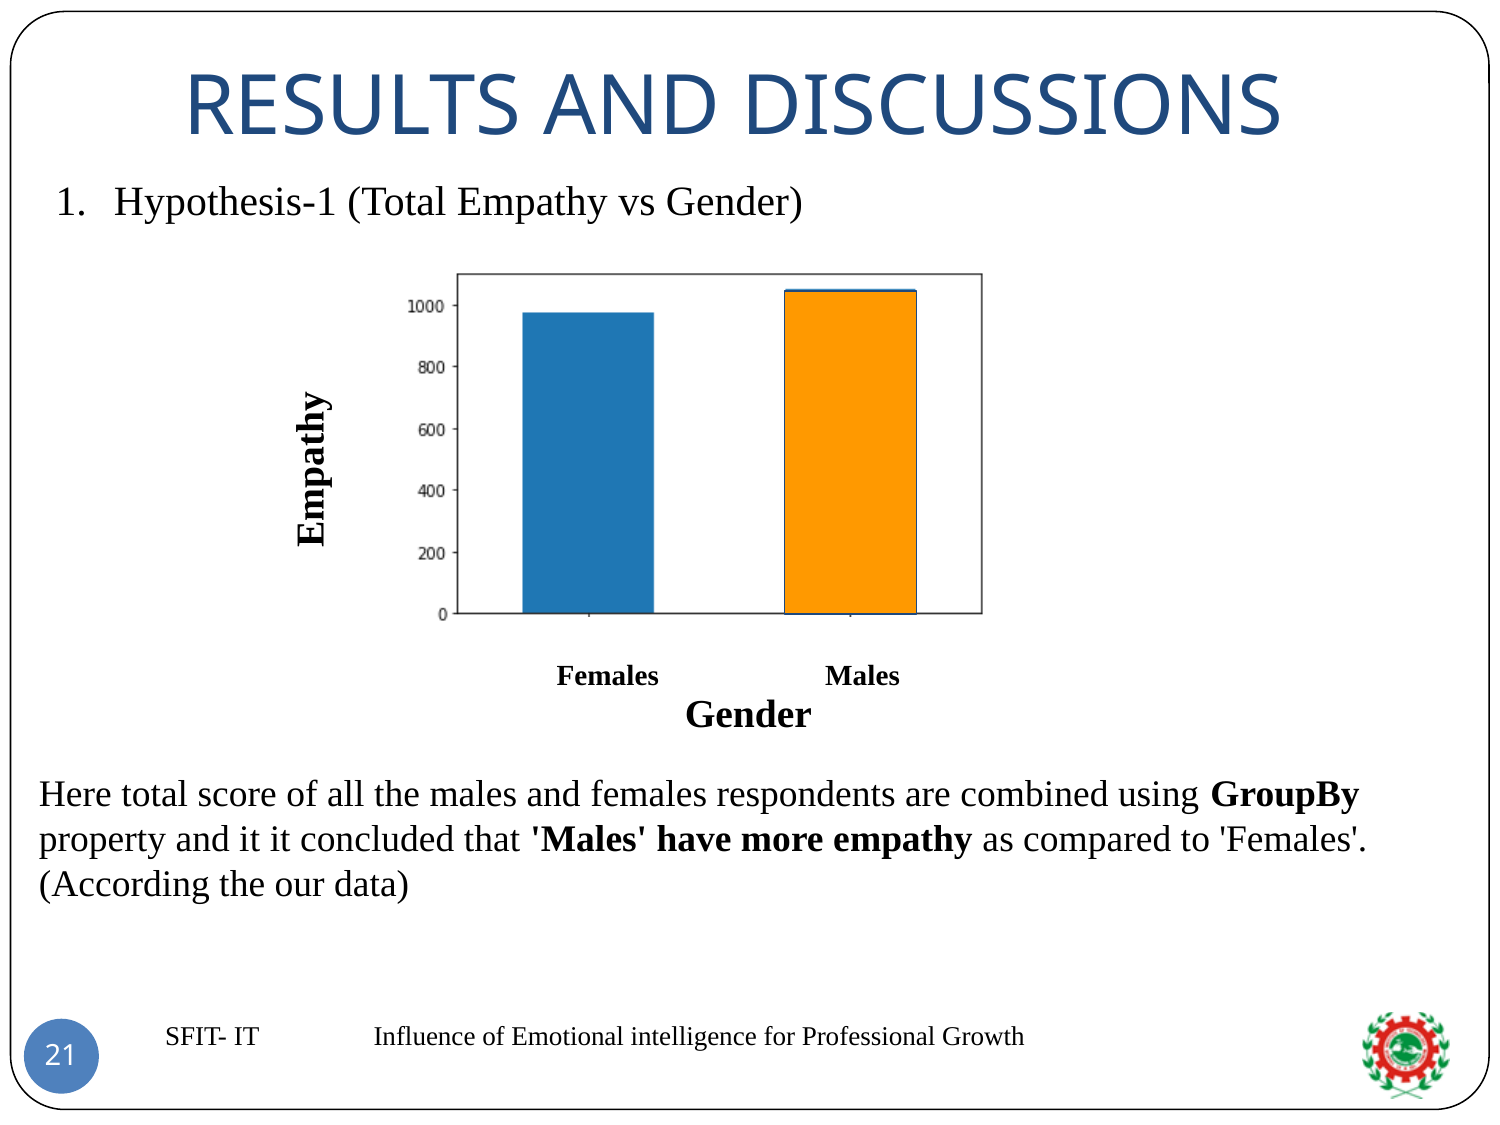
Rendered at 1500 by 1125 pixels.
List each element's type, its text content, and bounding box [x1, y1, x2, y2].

list Hypothesis-1 (Total Empathy vs Gender) Here total score of all the males and females respondents are combined using GroupBy property and it it concluded that 'Males' have more empathy as compared to 'Females'. (According the our data) [23, 166, 1470, 988]
footer SFIT- IT Influence of Emotional intelligence for Professional Growth [150, 1012, 1348, 1088]
picture [396, 257, 998, 730]
text_box Empathy [272, 329, 343, 601]
title RESULTS AND DISCUSSIONS [42, 45, 1425, 166]
slide_number 21 [23, 1018, 99, 1094]
picture [1362, 1012, 1451, 1099]
